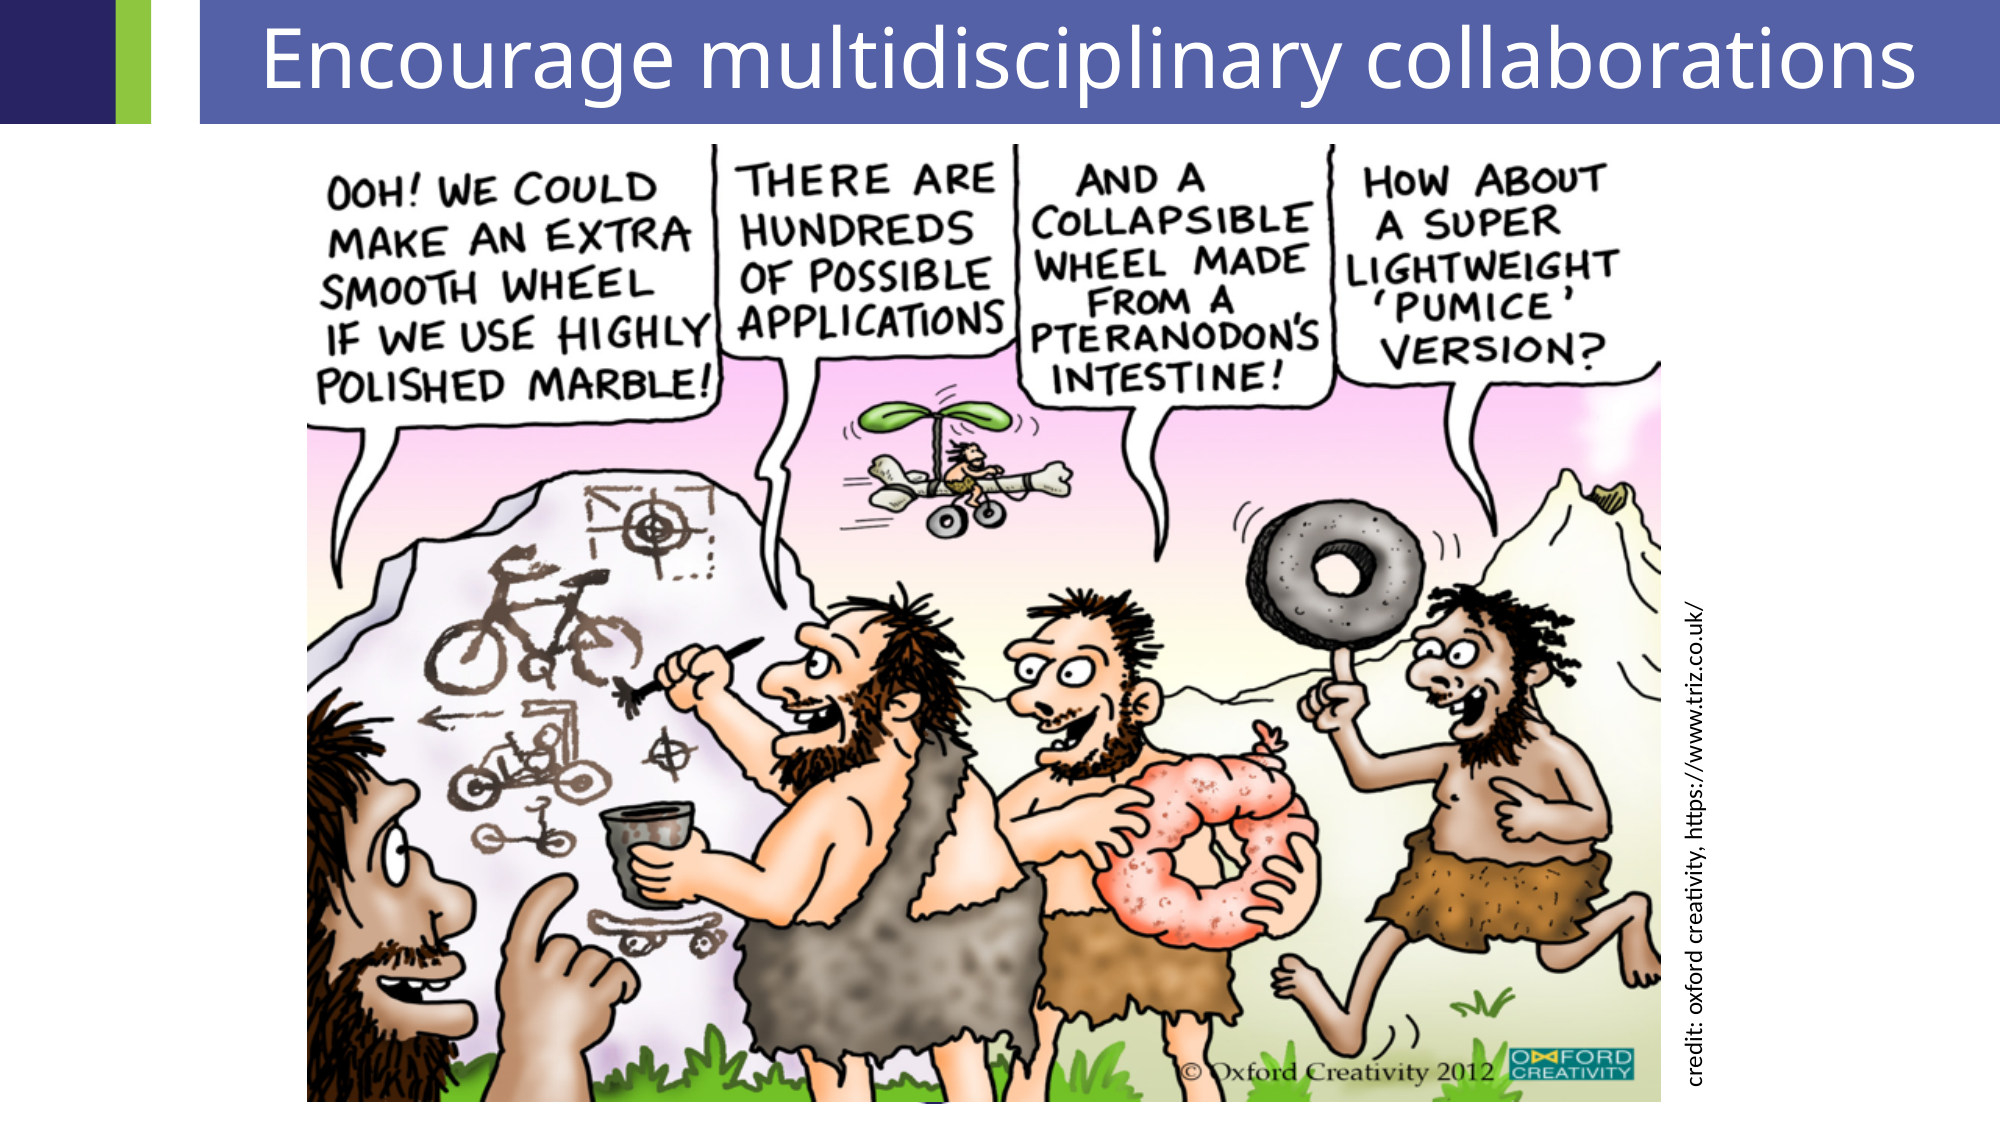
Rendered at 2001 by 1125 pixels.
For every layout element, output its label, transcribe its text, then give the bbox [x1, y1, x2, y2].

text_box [307, 144, 1754, 1102]
title Encourage multidisciplinary collaborations [200, 0, 2000, 124]
